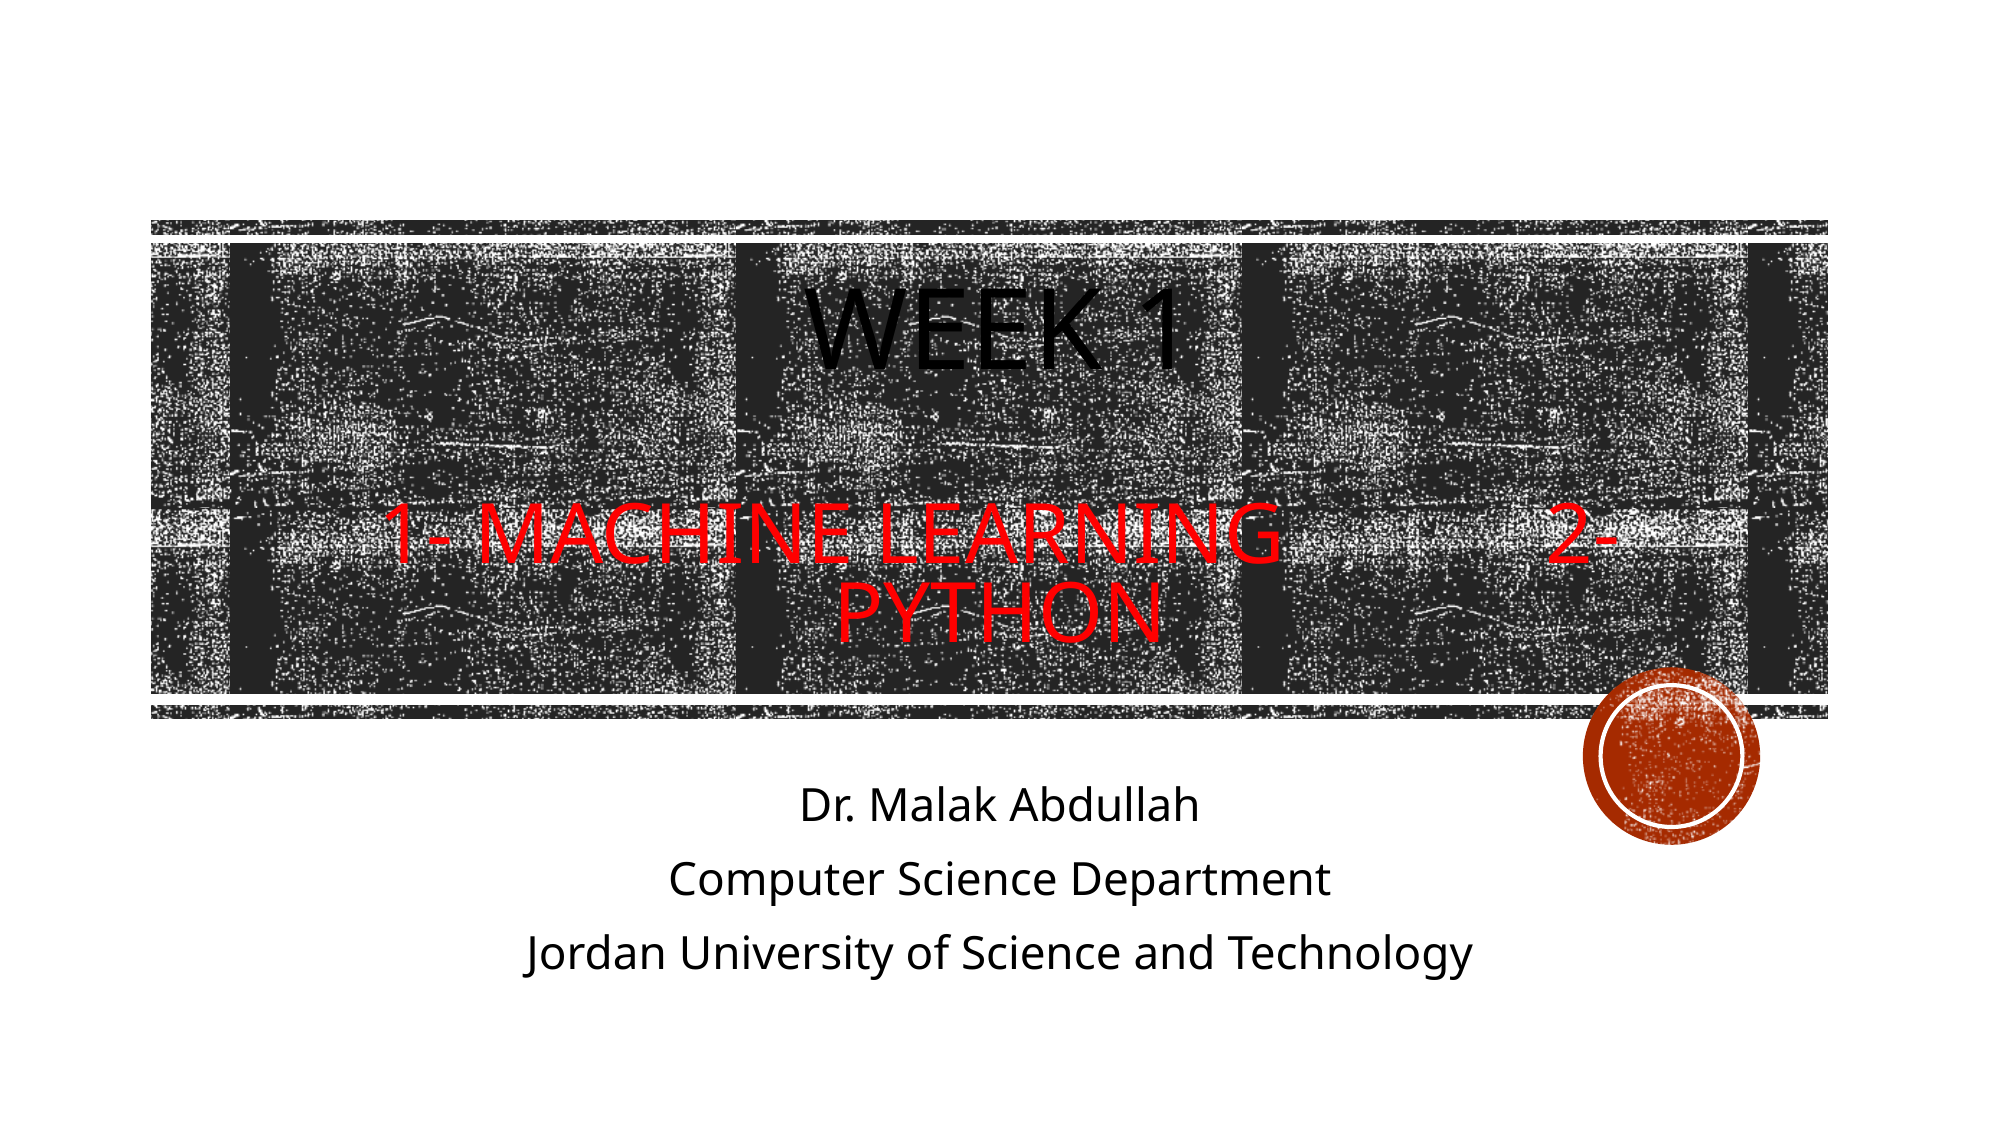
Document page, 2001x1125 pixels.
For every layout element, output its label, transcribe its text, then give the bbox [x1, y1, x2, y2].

subtitle Dr. Malak Abdullah Computer Science Department Jordan University of Science and Technology [249, 773, 1750, 1003]
title Week 1 1- Machine learning 2- Python [249, 257, 1750, 685]
